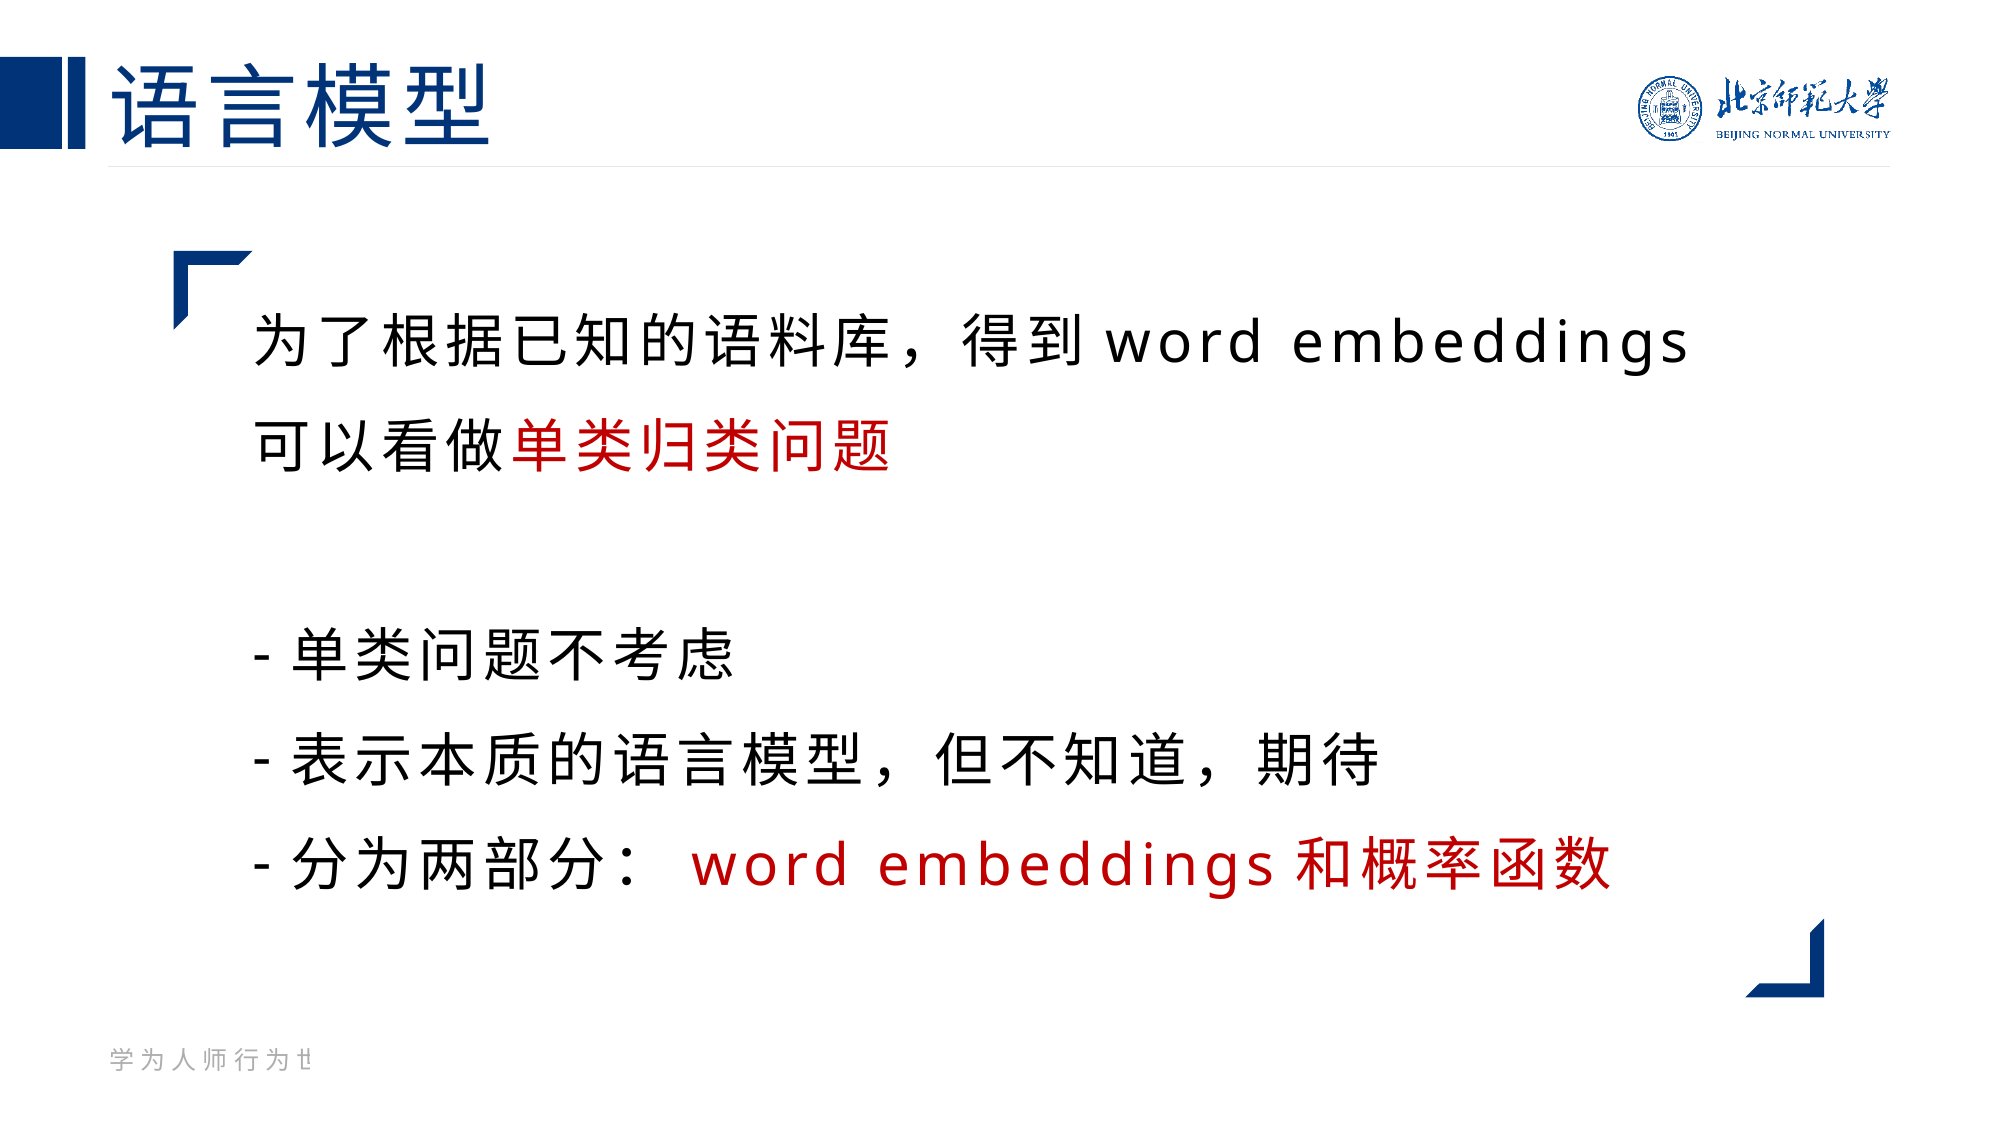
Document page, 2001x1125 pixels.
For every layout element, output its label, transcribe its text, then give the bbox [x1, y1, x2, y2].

text_box [1742, 916, 1826, 999]
title 语言模型 [108, 56, 1624, 166]
picture [1624, 71, 1918, 145]
text_box [172, 249, 256, 333]
